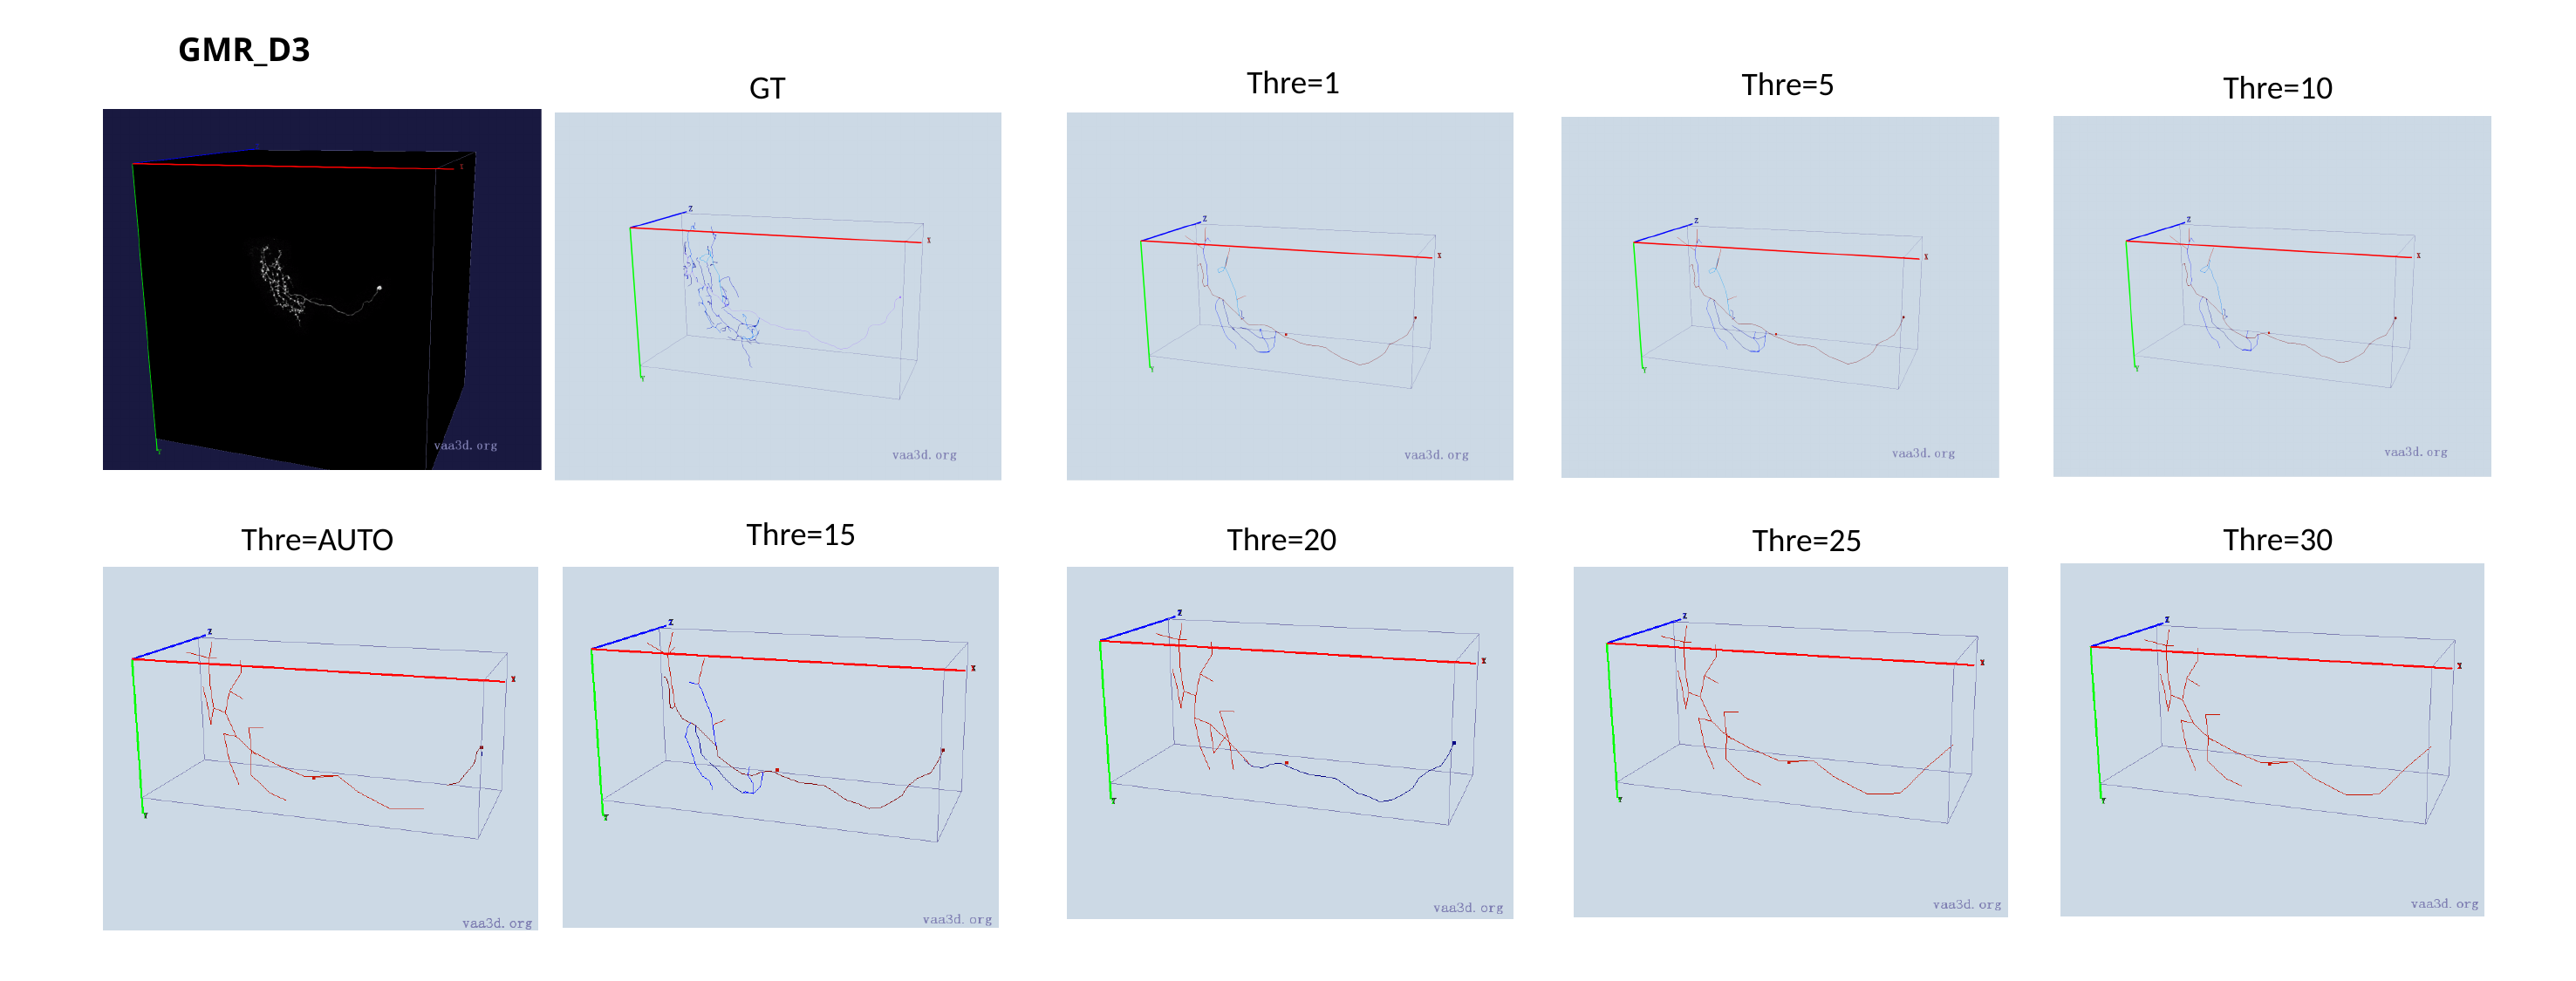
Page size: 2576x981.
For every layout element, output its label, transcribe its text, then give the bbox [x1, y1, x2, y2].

picture [103, 567, 538, 930]
picture [1573, 567, 2008, 917]
picture [555, 112, 1001, 480]
picture [2060, 563, 2484, 916]
text_box Thre=15 [733, 506, 919, 559]
picture [1067, 567, 1513, 919]
picture [563, 567, 999, 928]
text_box Thre=1 [1233, 54, 1418, 107]
picture [103, 108, 542, 470]
text_box Thre=30 [2210, 511, 2395, 563]
text_box Thre=5 [1728, 56, 1914, 109]
picture [1561, 117, 1999, 478]
text_box Thre=10 [2210, 59, 2395, 112]
picture [2053, 116, 2491, 477]
text_box GMR_D3 [165, 22, 324, 75]
text_box Thre=20 [1213, 511, 1366, 564]
text_box Thre=25 [1739, 512, 1924, 565]
text_box GT [736, 59, 820, 112]
picture [1067, 112, 1513, 480]
text_box Thre=AUTO [228, 511, 413, 564]
